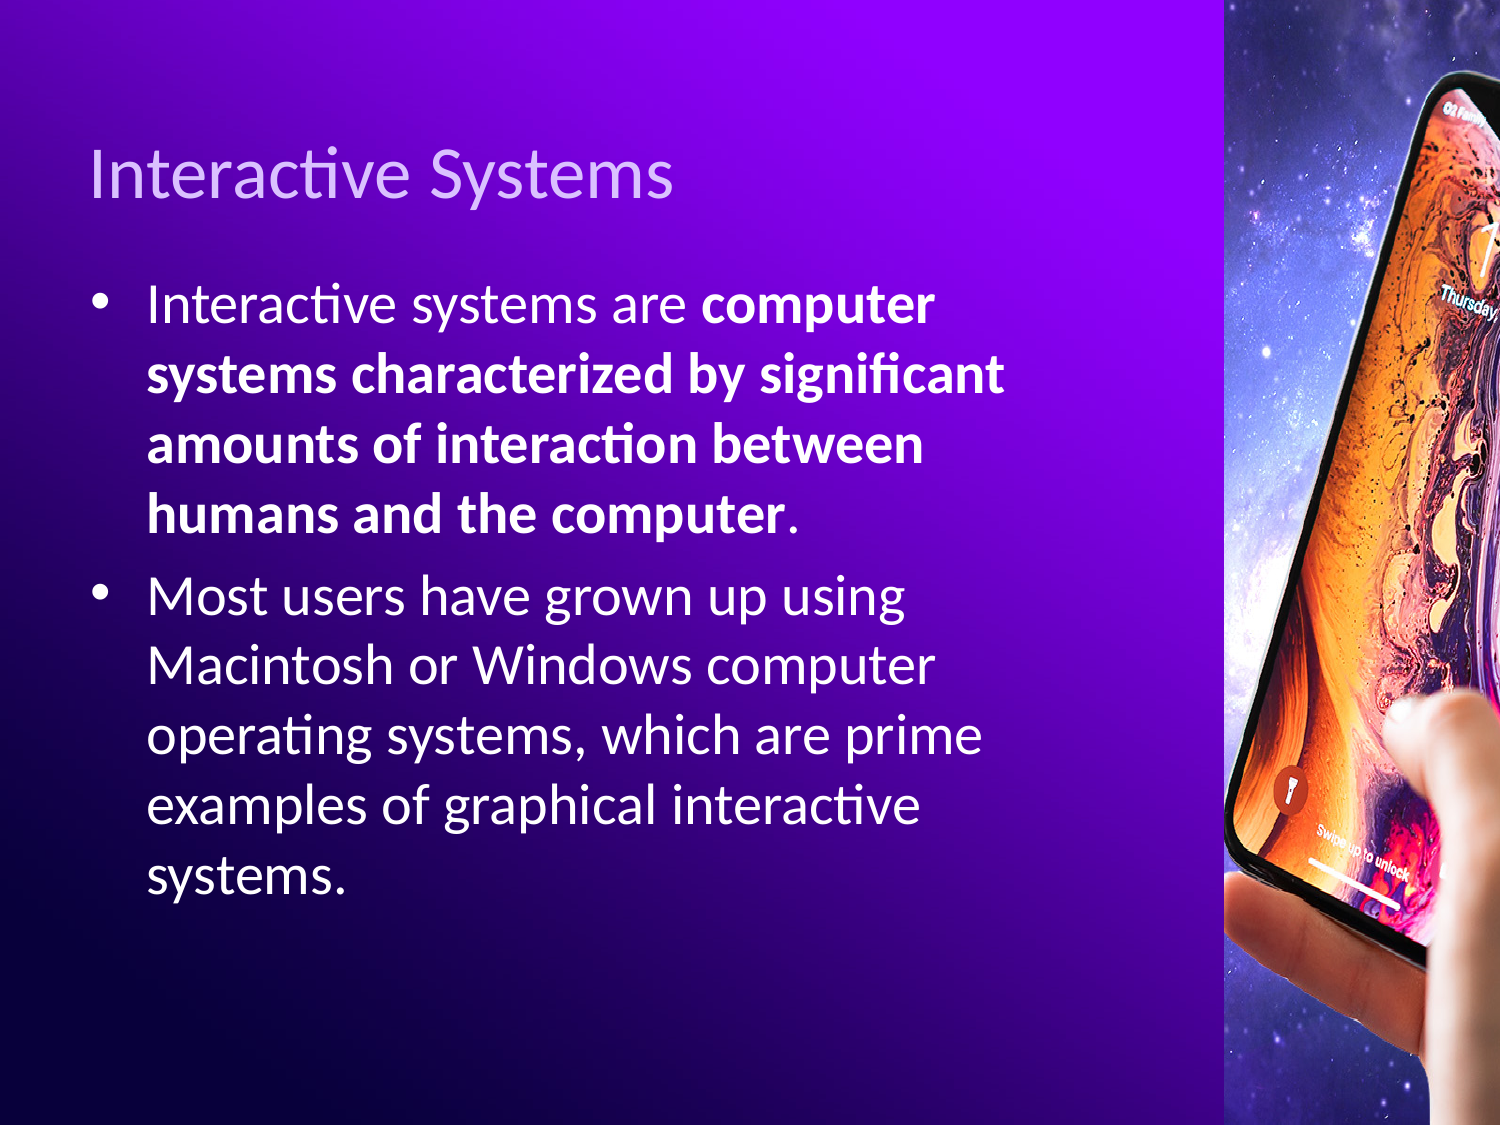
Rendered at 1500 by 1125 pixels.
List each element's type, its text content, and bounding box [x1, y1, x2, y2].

picture [0, 0, 1500, 1125]
list Interactive systems are computer systems characterized by significant amounts of interaction between humans and the computer. Most users have grown up using Macintosh or Windows computer operating systems, which are prime examples of graphical interactive systems. [75, 258, 1138, 1026]
title Interactive Systems [73, 88, 1140, 248]
